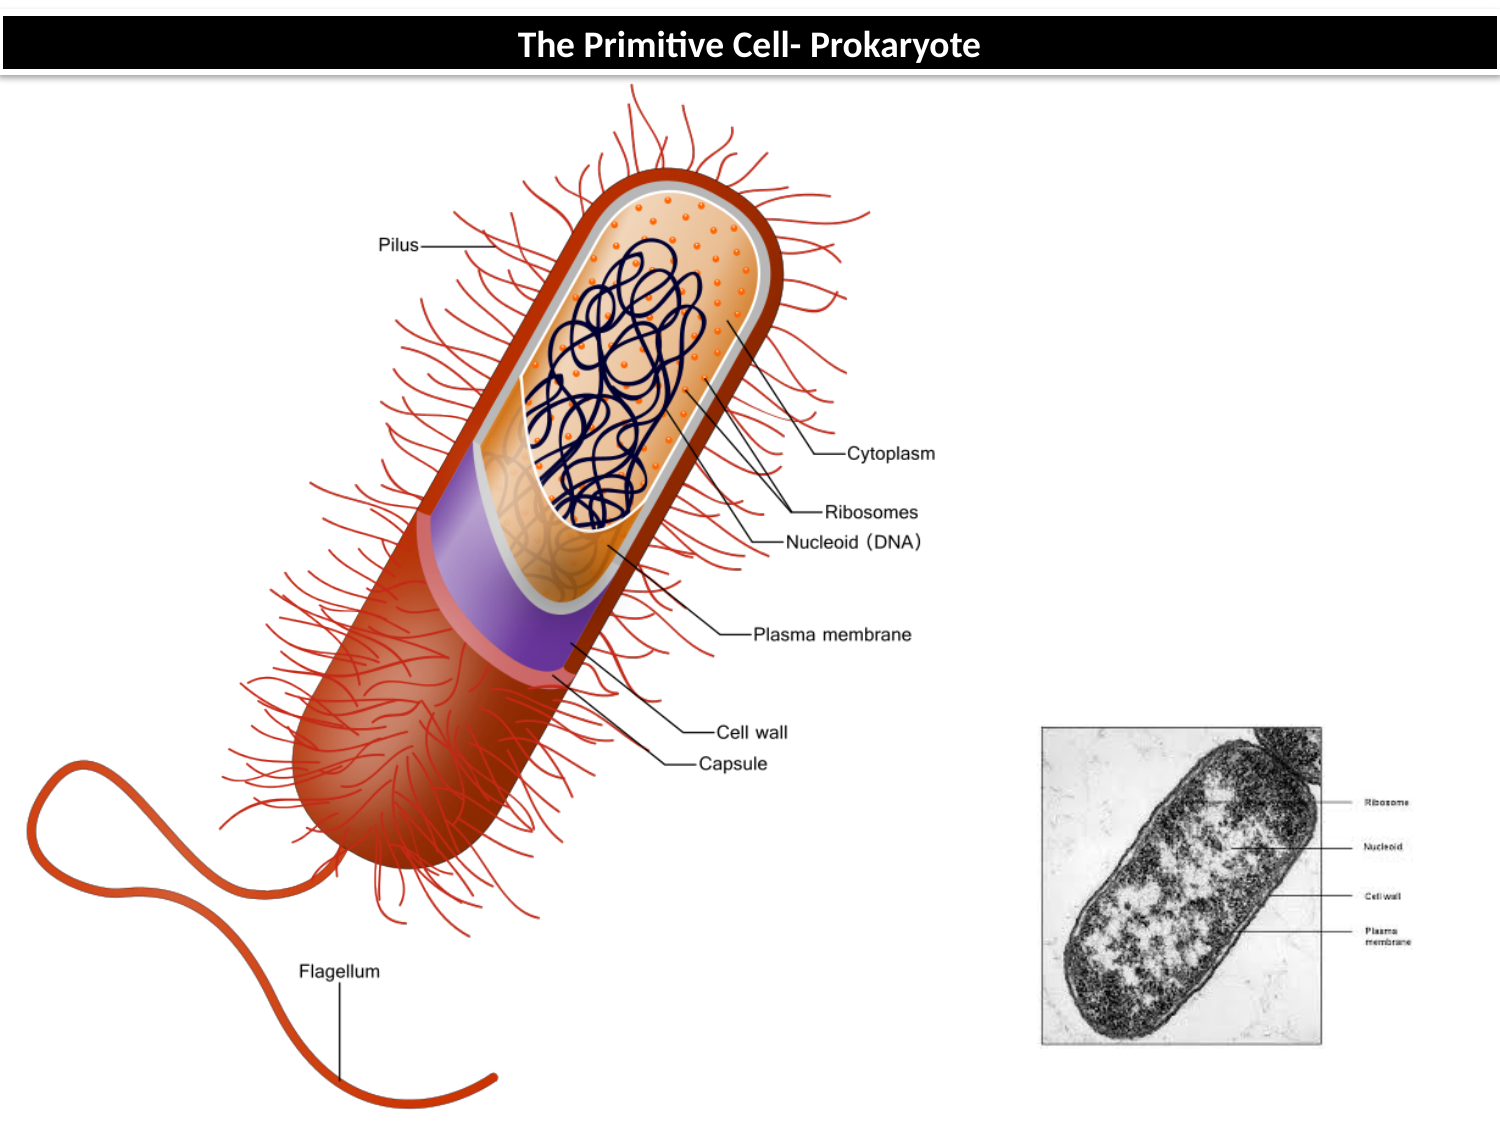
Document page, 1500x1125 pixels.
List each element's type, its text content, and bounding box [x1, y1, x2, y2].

text_box The Primitive Cell- Prokaryote [0, 9, 1500, 75]
picture [0, 43, 976, 1125]
picture [1037, 724, 1418, 1049]
